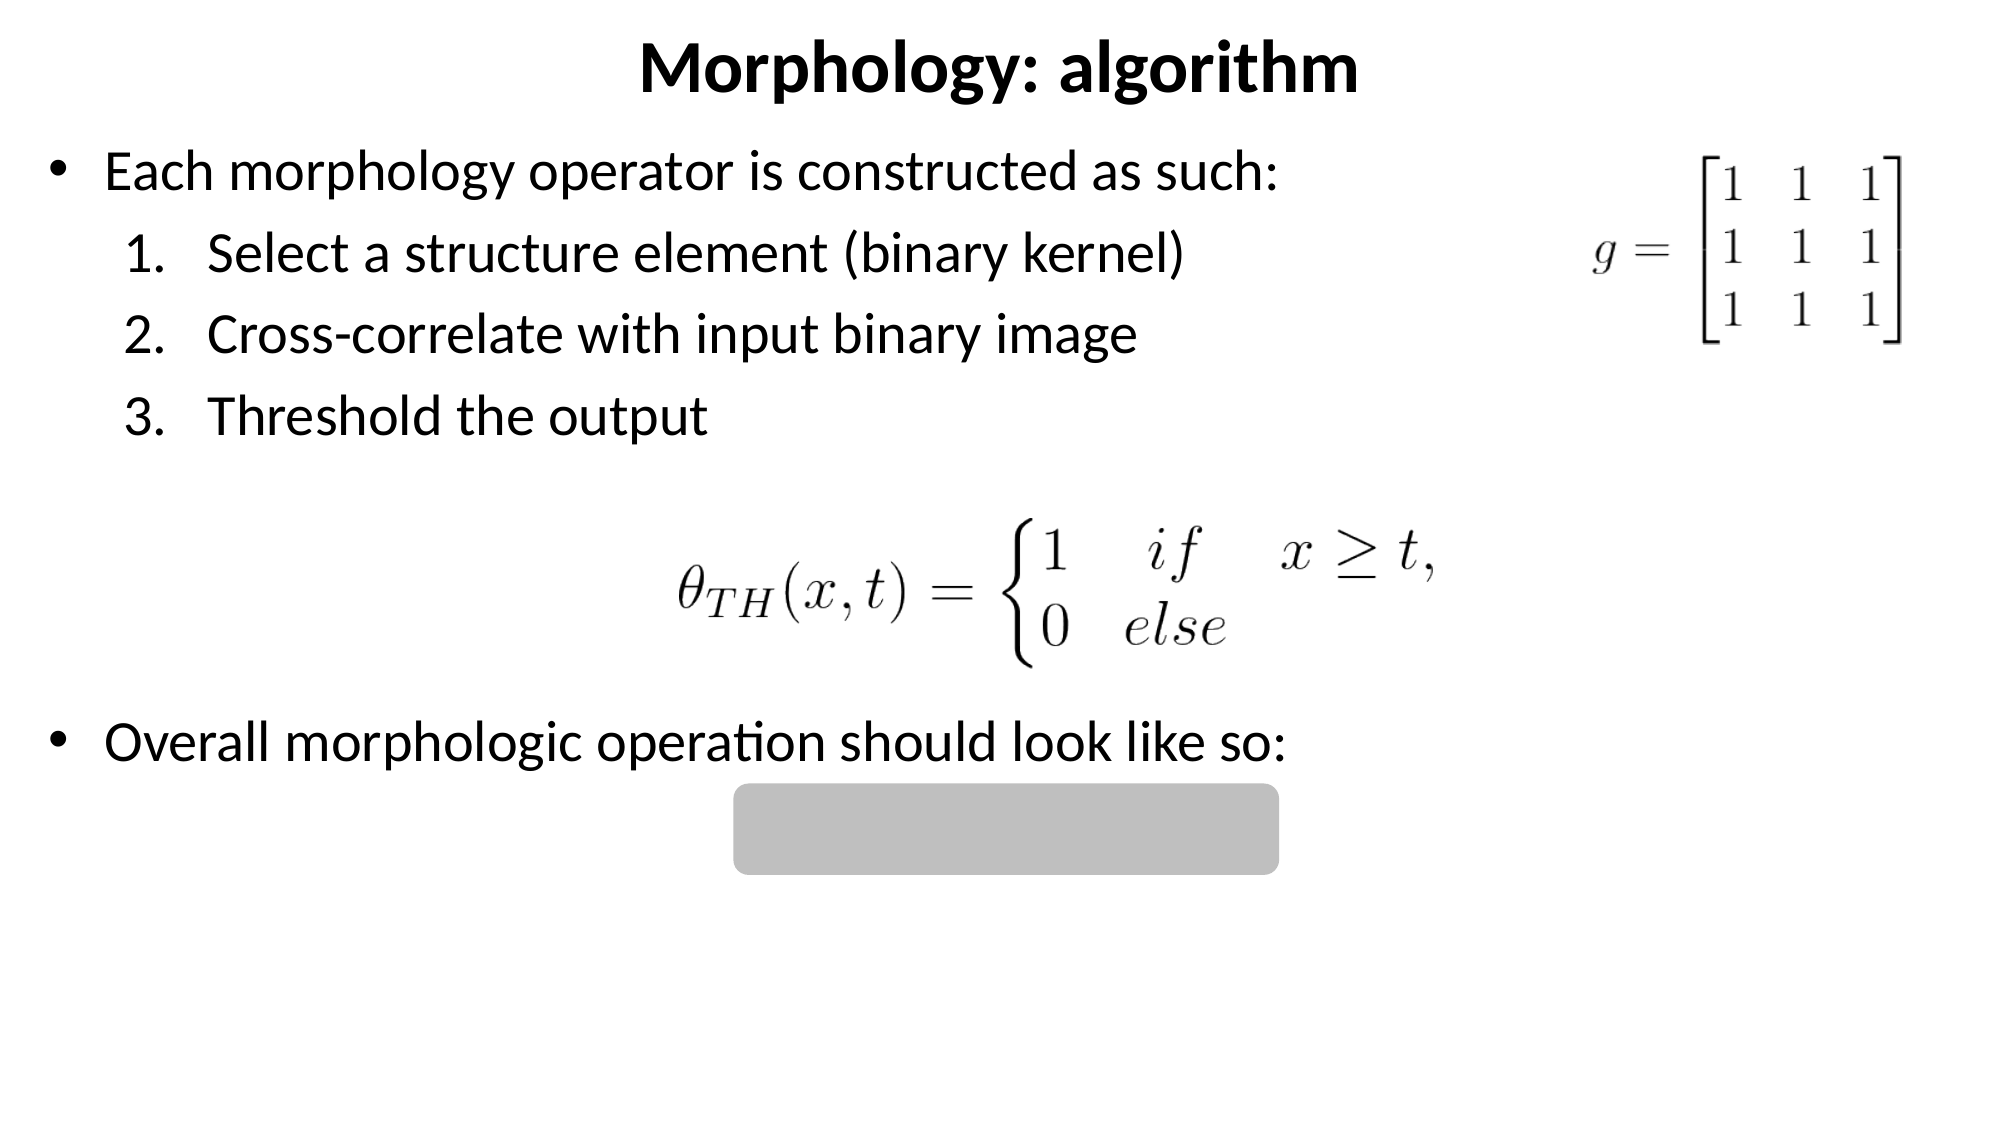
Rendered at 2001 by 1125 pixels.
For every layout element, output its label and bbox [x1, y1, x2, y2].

title [33, 0, 1967, 125]
text_box [731, 781, 1282, 878]
picture [678, 518, 1433, 670]
picture [1591, 155, 1902, 345]
